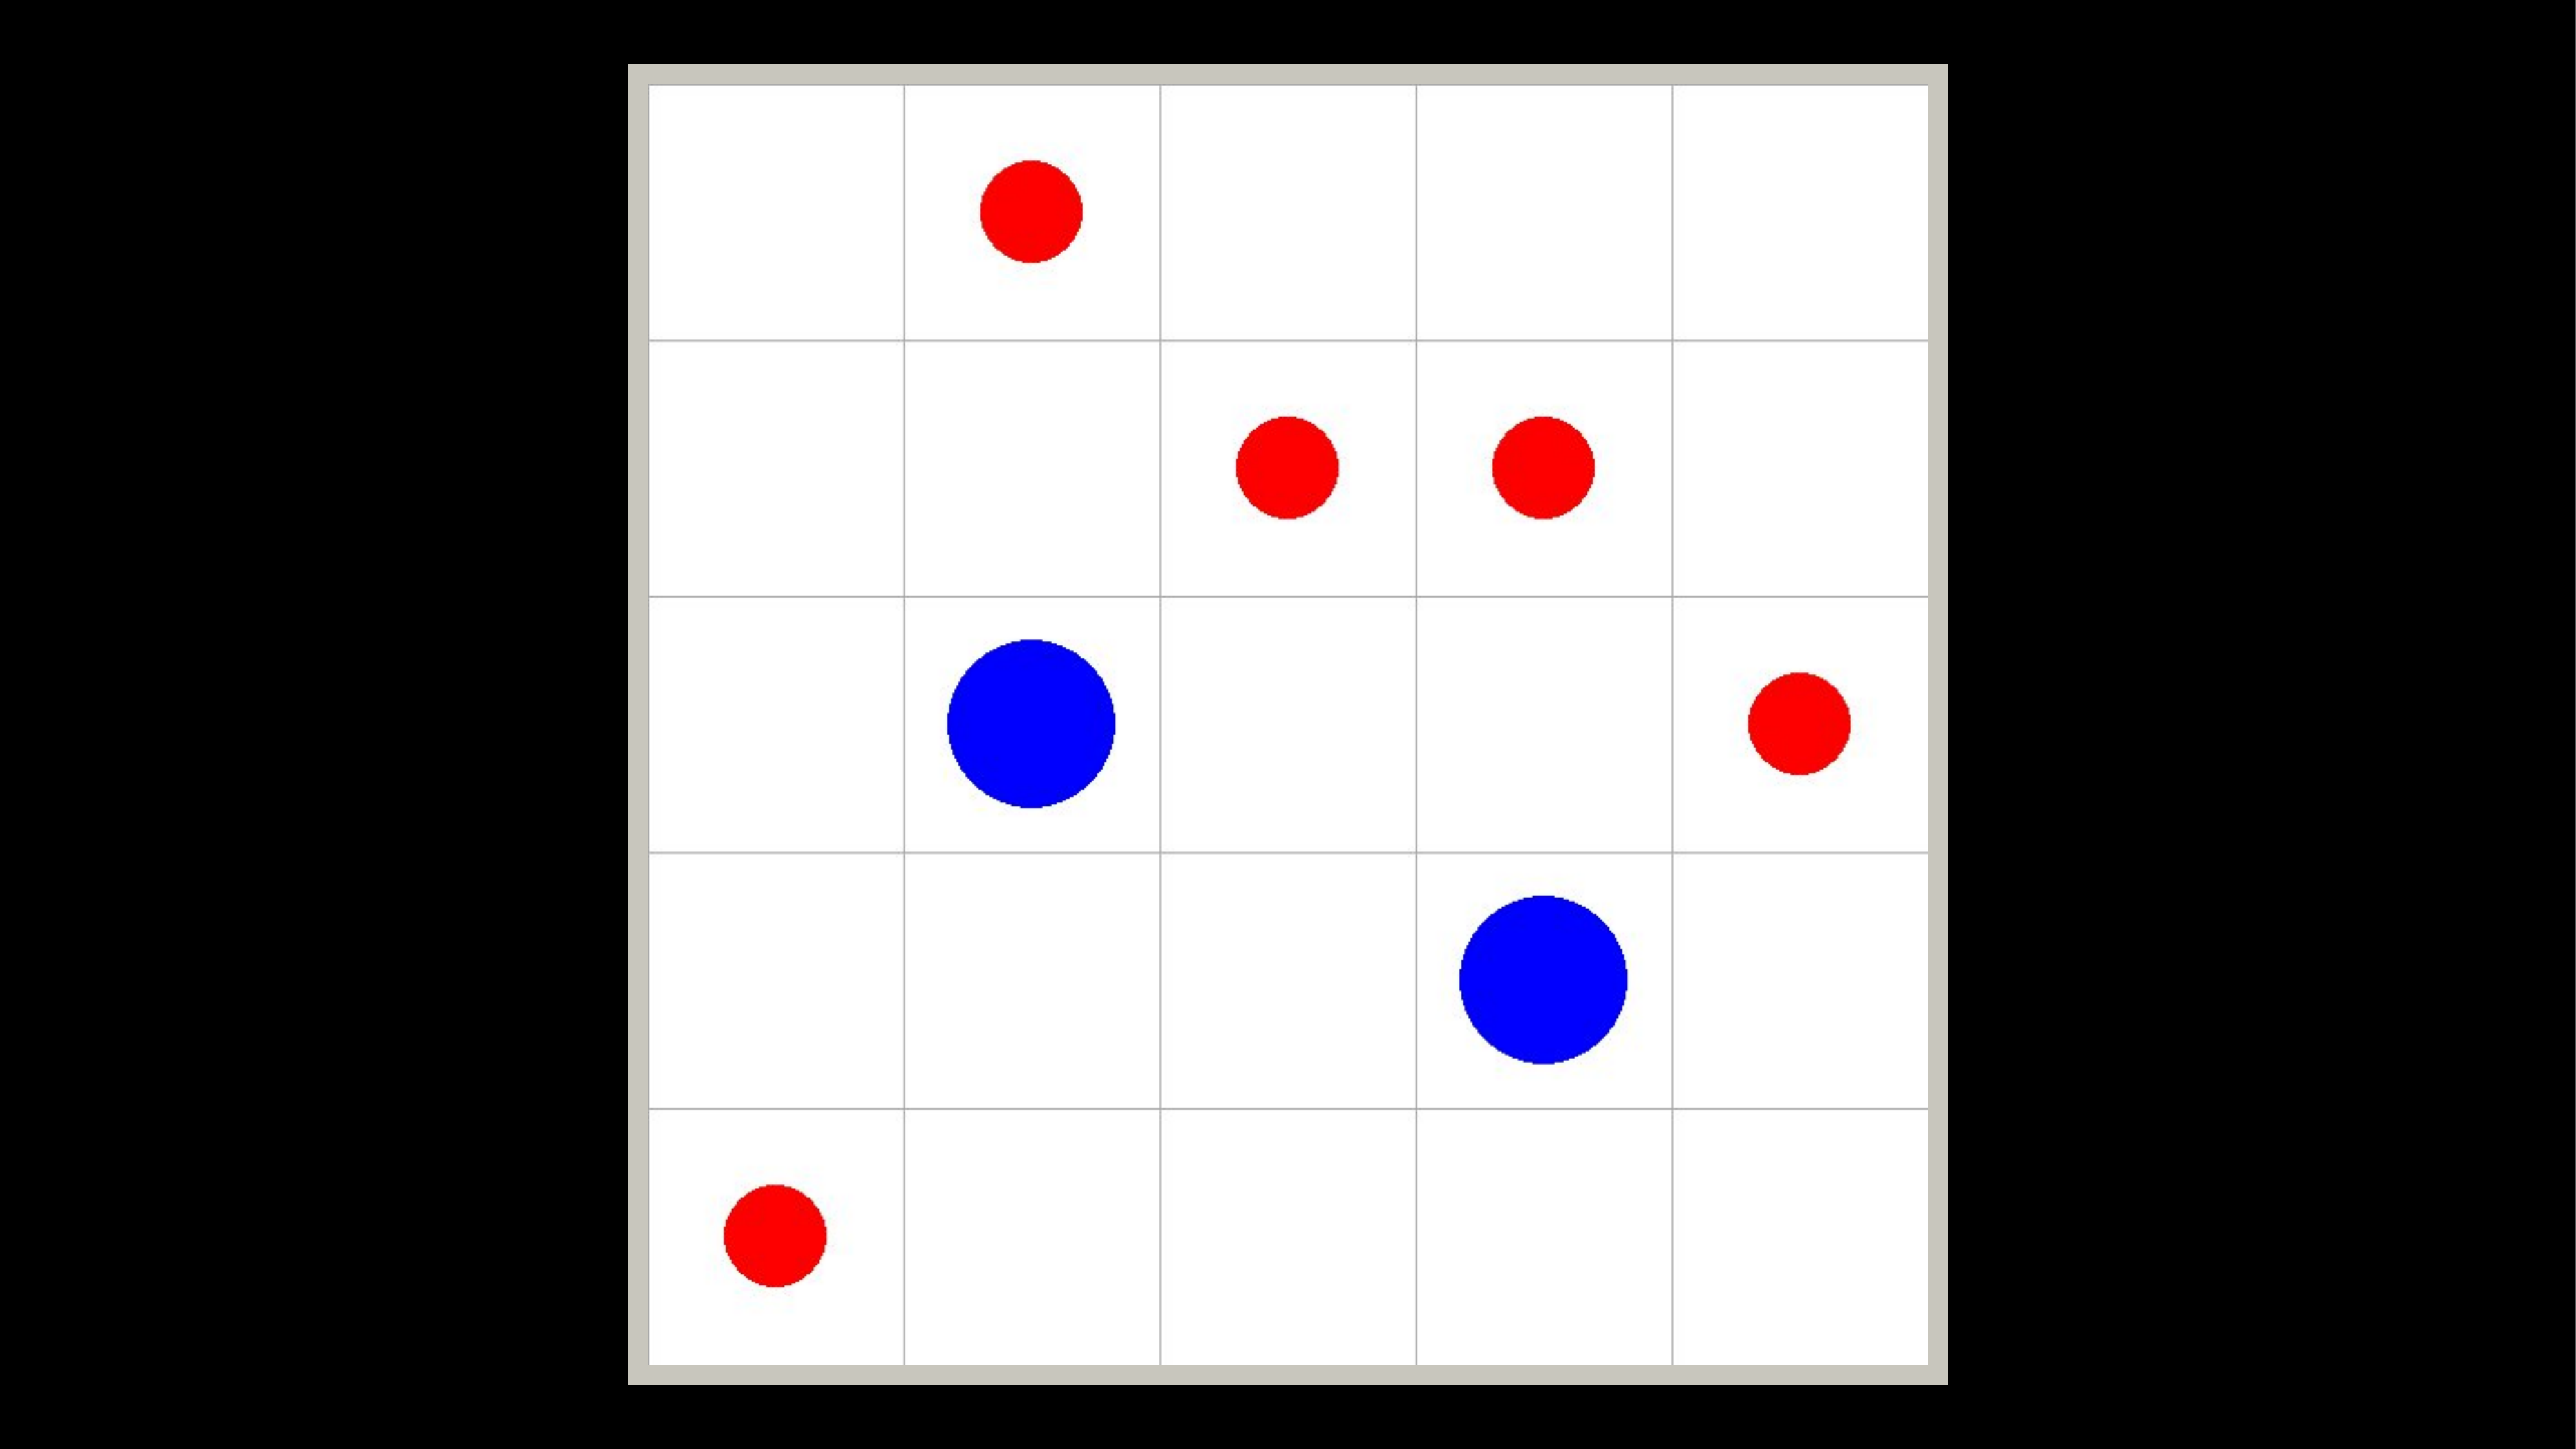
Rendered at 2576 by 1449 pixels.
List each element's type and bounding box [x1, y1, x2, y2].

picture [648, 84, 1928, 1365]
